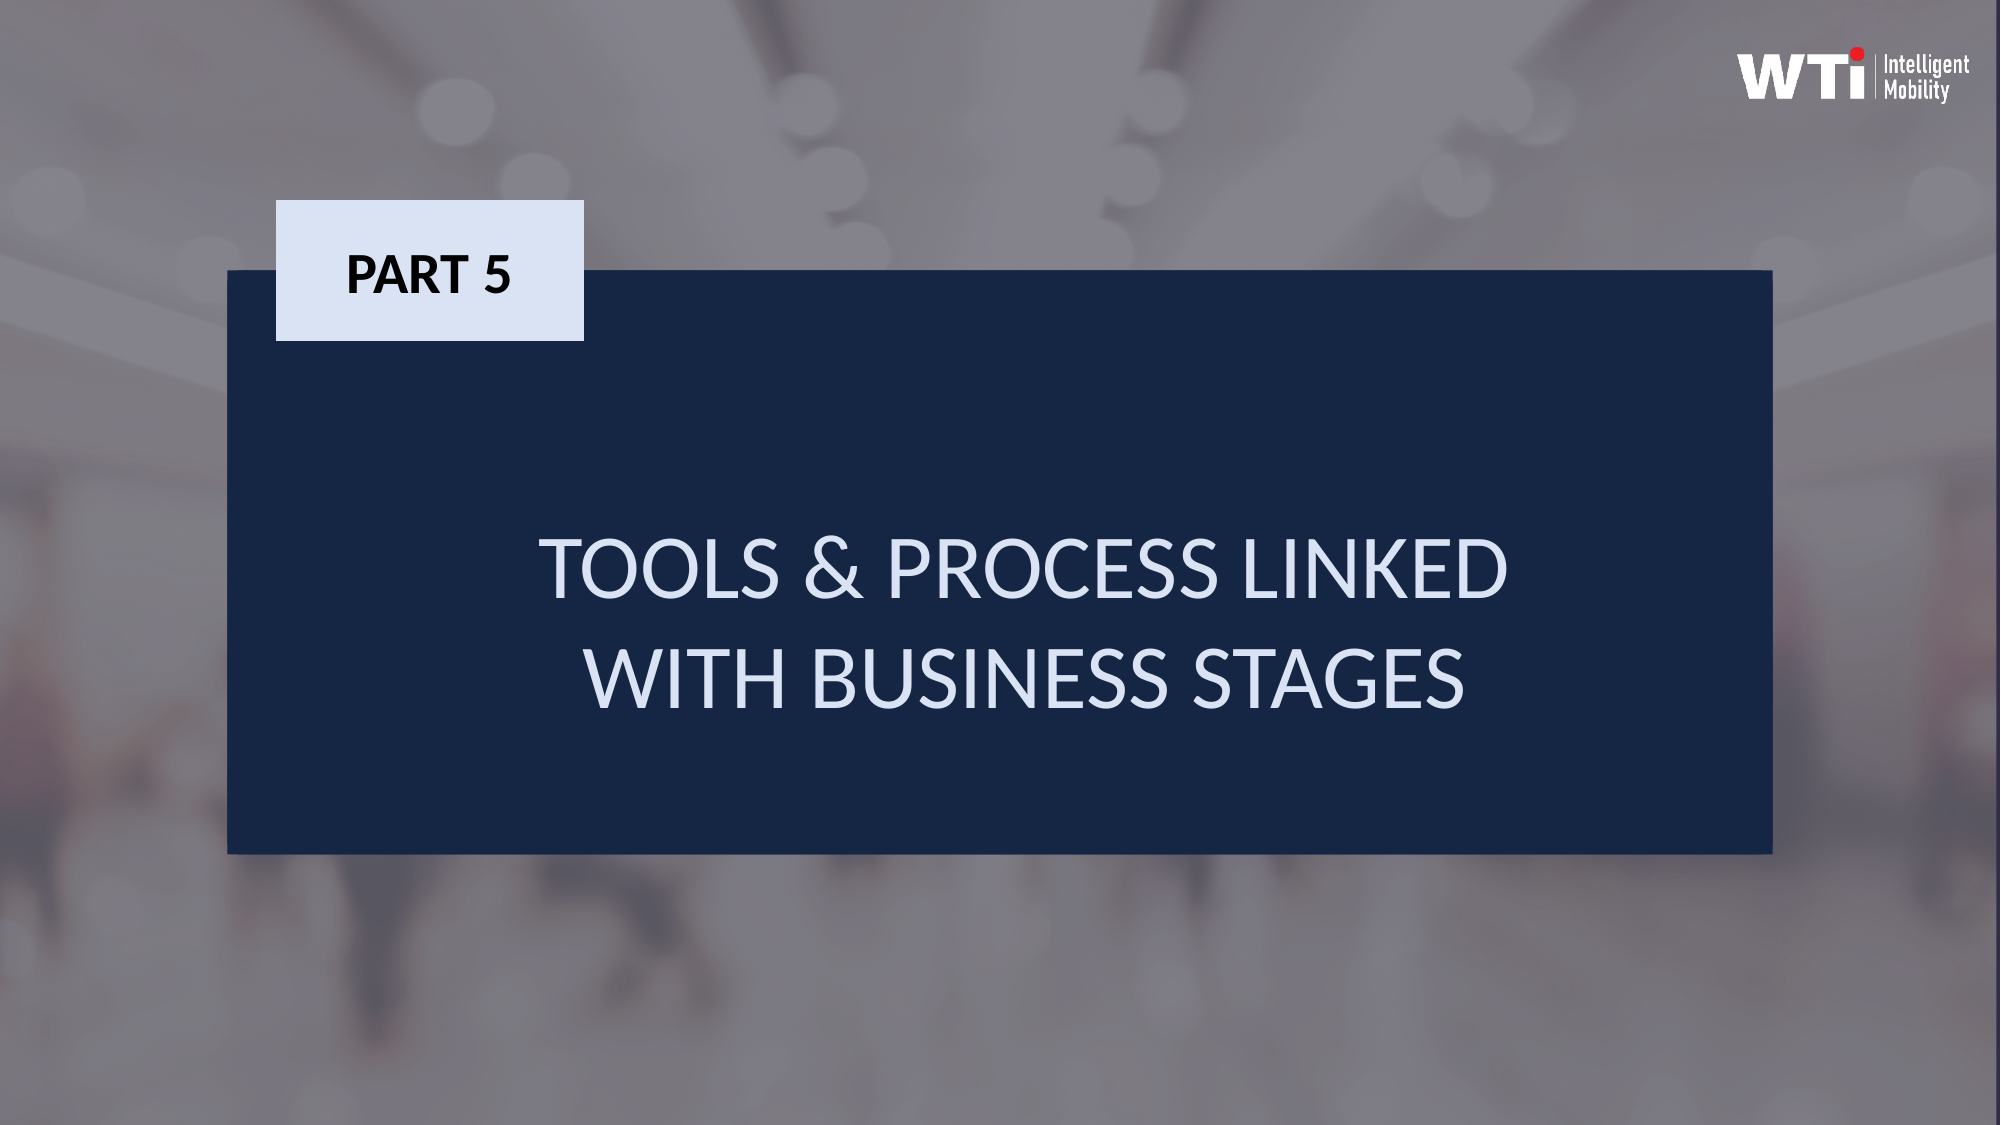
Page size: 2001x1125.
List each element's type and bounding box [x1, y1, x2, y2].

text_box [275, 200, 584, 341]
text_box [0, 0, 1997, 1125]
picture [1729, 37, 1976, 110]
text_box [227, 270, 1773, 855]
